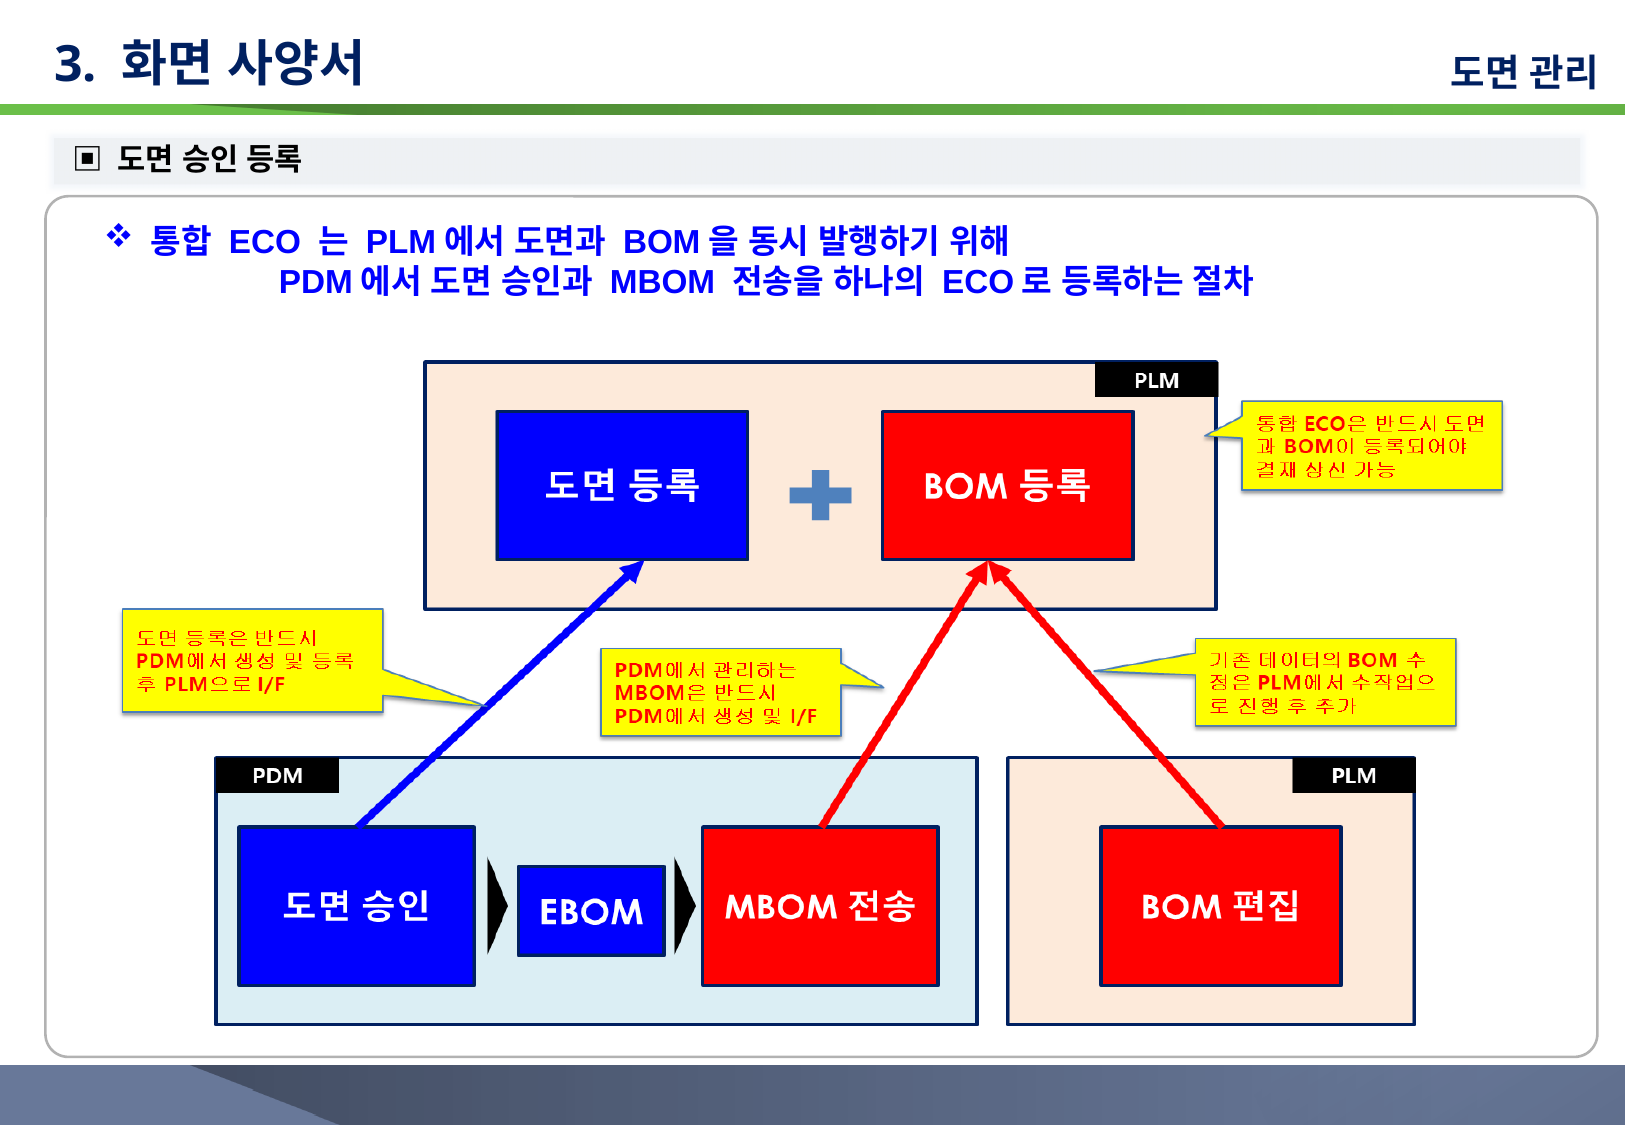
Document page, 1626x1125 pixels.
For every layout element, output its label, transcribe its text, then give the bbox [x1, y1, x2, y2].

text_box 도면 관리 [1249, 42, 1600, 100]
title 3. 화면 사양서 [54, 33, 1462, 91]
text_box 통합 ECO 는 plm에서 도면과 bom을 동시 발행하기 위해 pdm에서 도면 승인과 mbom 전송을 하나의 eco로 등록하는 절차 [103, 219, 1457, 277]
text_box [43, 194, 1600, 1060]
text_box ▣ 도면 승인 등록 [72, 140, 1593, 185]
picture [115, 359, 1510, 1026]
text_box [52, 136, 1582, 186]
picture [0, 104, 1625, 115]
